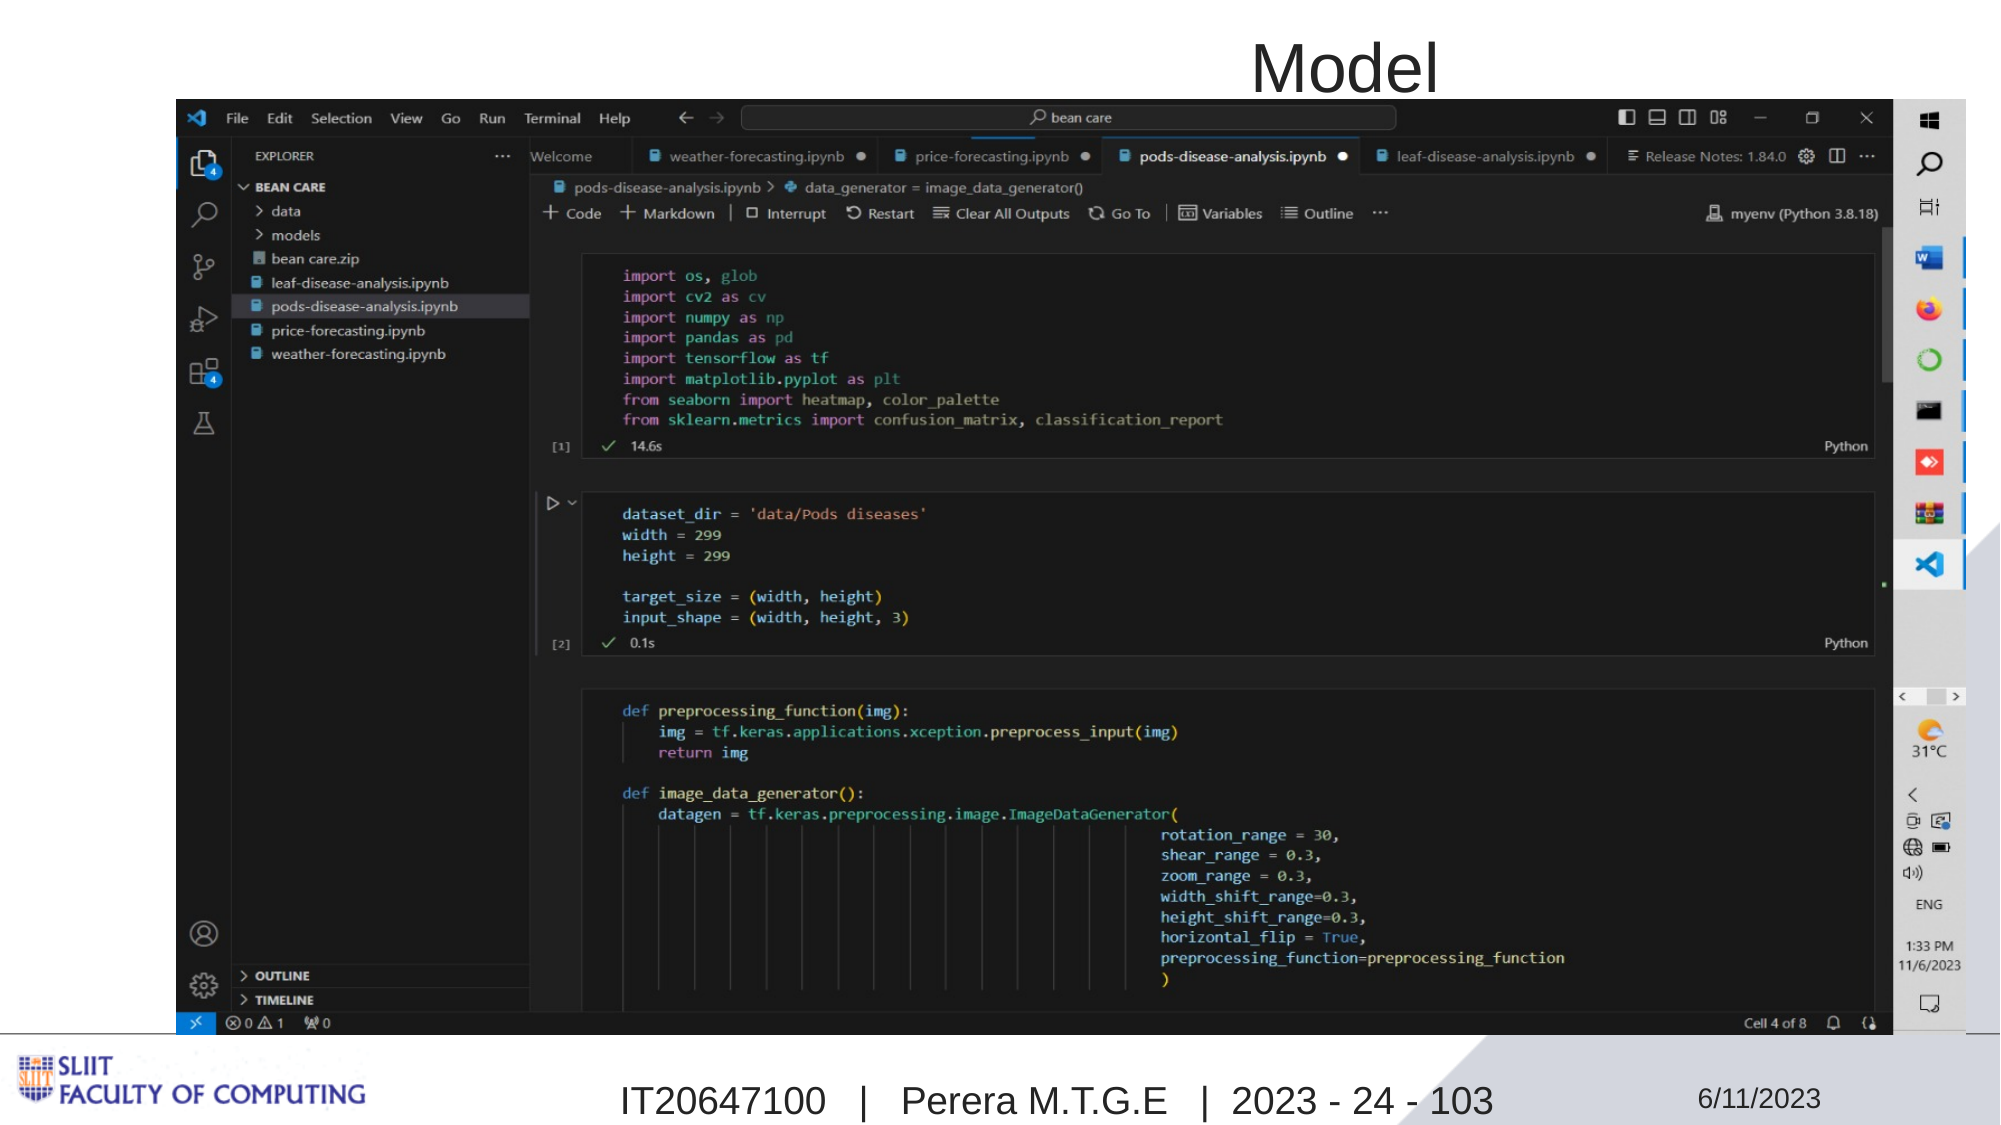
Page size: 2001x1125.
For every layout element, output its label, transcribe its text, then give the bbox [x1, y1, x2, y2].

text_box Model [694, 0, 1996, 146]
text_box IT20647100 | Perera M.T.G.E | 2023 - 24 - 103 [564, 1061, 1393, 1123]
picture [0, 99, 2000, 1125]
